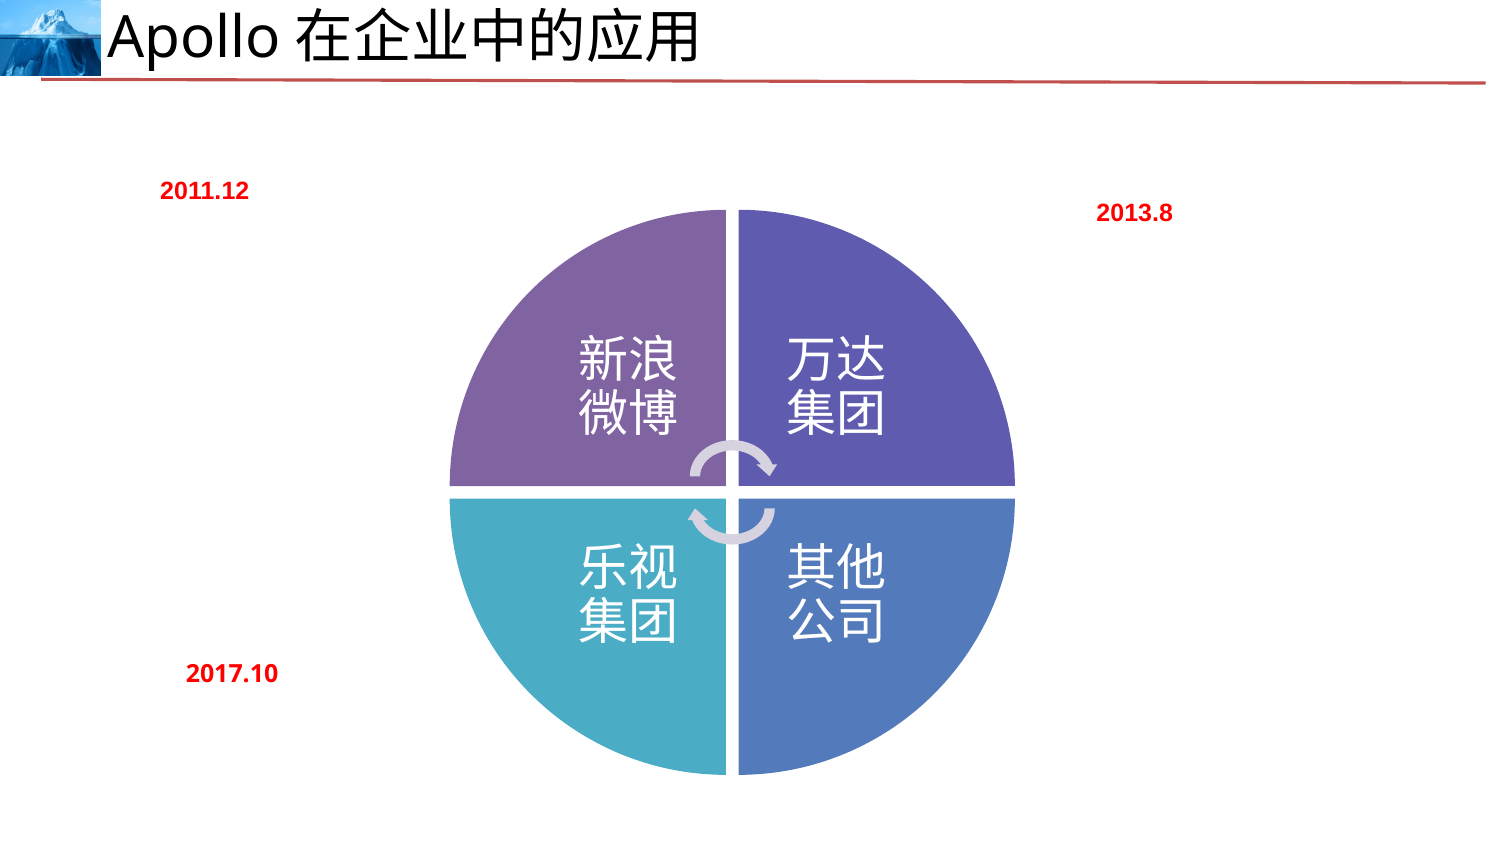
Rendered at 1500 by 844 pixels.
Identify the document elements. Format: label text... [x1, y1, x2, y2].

text_box Apollo在企业中的应用 [88, 0, 987, 79]
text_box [41, 172, 1424, 812]
picture [0, 0, 88, 76]
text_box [40, 79, 1486, 84]
